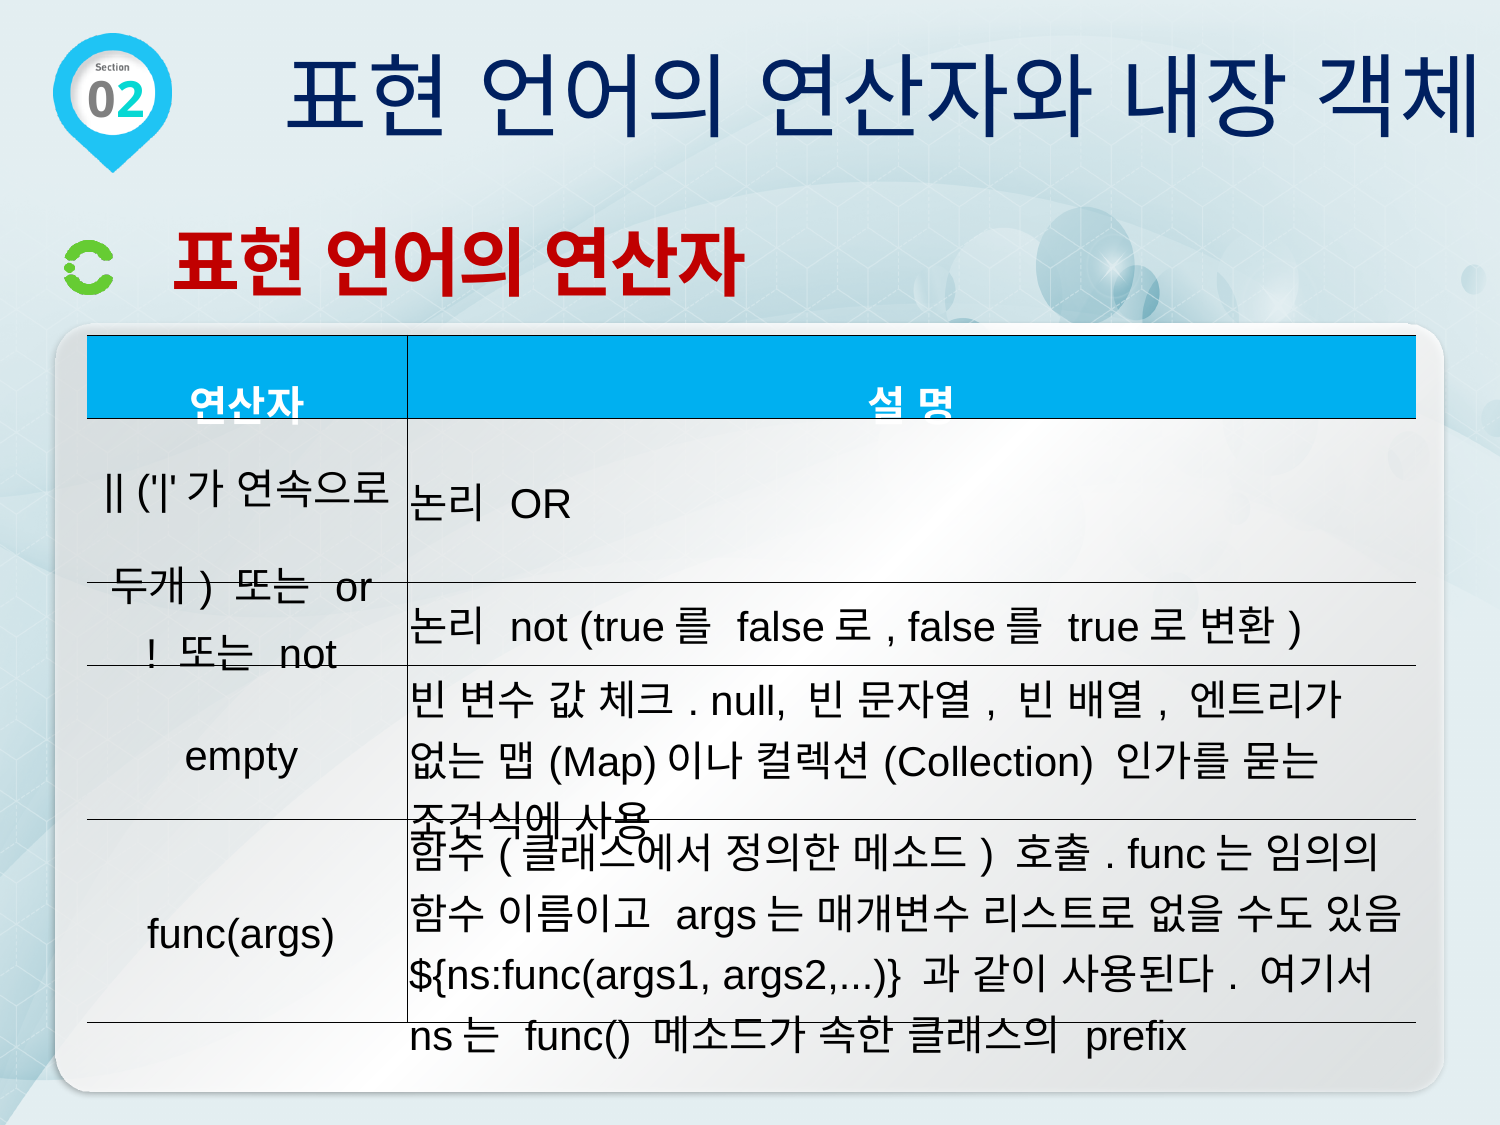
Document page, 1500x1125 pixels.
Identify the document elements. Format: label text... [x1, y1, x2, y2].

text_box [53, 321, 1446, 1094]
table_cell func(args) [87, 820, 407, 1022]
table_header 연산자 [87, 336, 407, 418]
table_cell 함수(클래스에서 정의한 메소드) 호출. func는 임의의 함수 이름이고 args는 매개변수 리스트로 없을 수도 있음 ${ns:func(args1, args2,...)} 과 같이 사용된다. 여기서 ns는 func() 메소드가 속한 클래스의 prefix [408, 820, 1416, 1022]
table_cell empty [87, 666, 407, 819]
title 표현 언어의 연산자와 내장 객체 [0, 0, 1500, 188]
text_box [52, 33, 172, 173]
table_cell 빈 변수 값 체크. null, 빈 문자열, 빈 배열, 엔트리가 없는 맵(Map)이나 컬렉션(Collection) 인가를 묻는 조건식에 사용 [408, 666, 1416, 819]
table_cell ! 또는 not [87, 583, 407, 665]
table_cell 논리 not (true를 false로, false를 true로 변환) [408, 583, 1416, 665]
table_cell 논리 OR [408, 419, 1416, 582]
text_box 표현 언어의 연산자 [156, 208, 762, 313]
picture [64, 240, 113, 295]
table_cell || ('|'가 연속으로 두개) 또는 or [87, 419, 407, 582]
table_header 설 명 [408, 336, 1416, 418]
